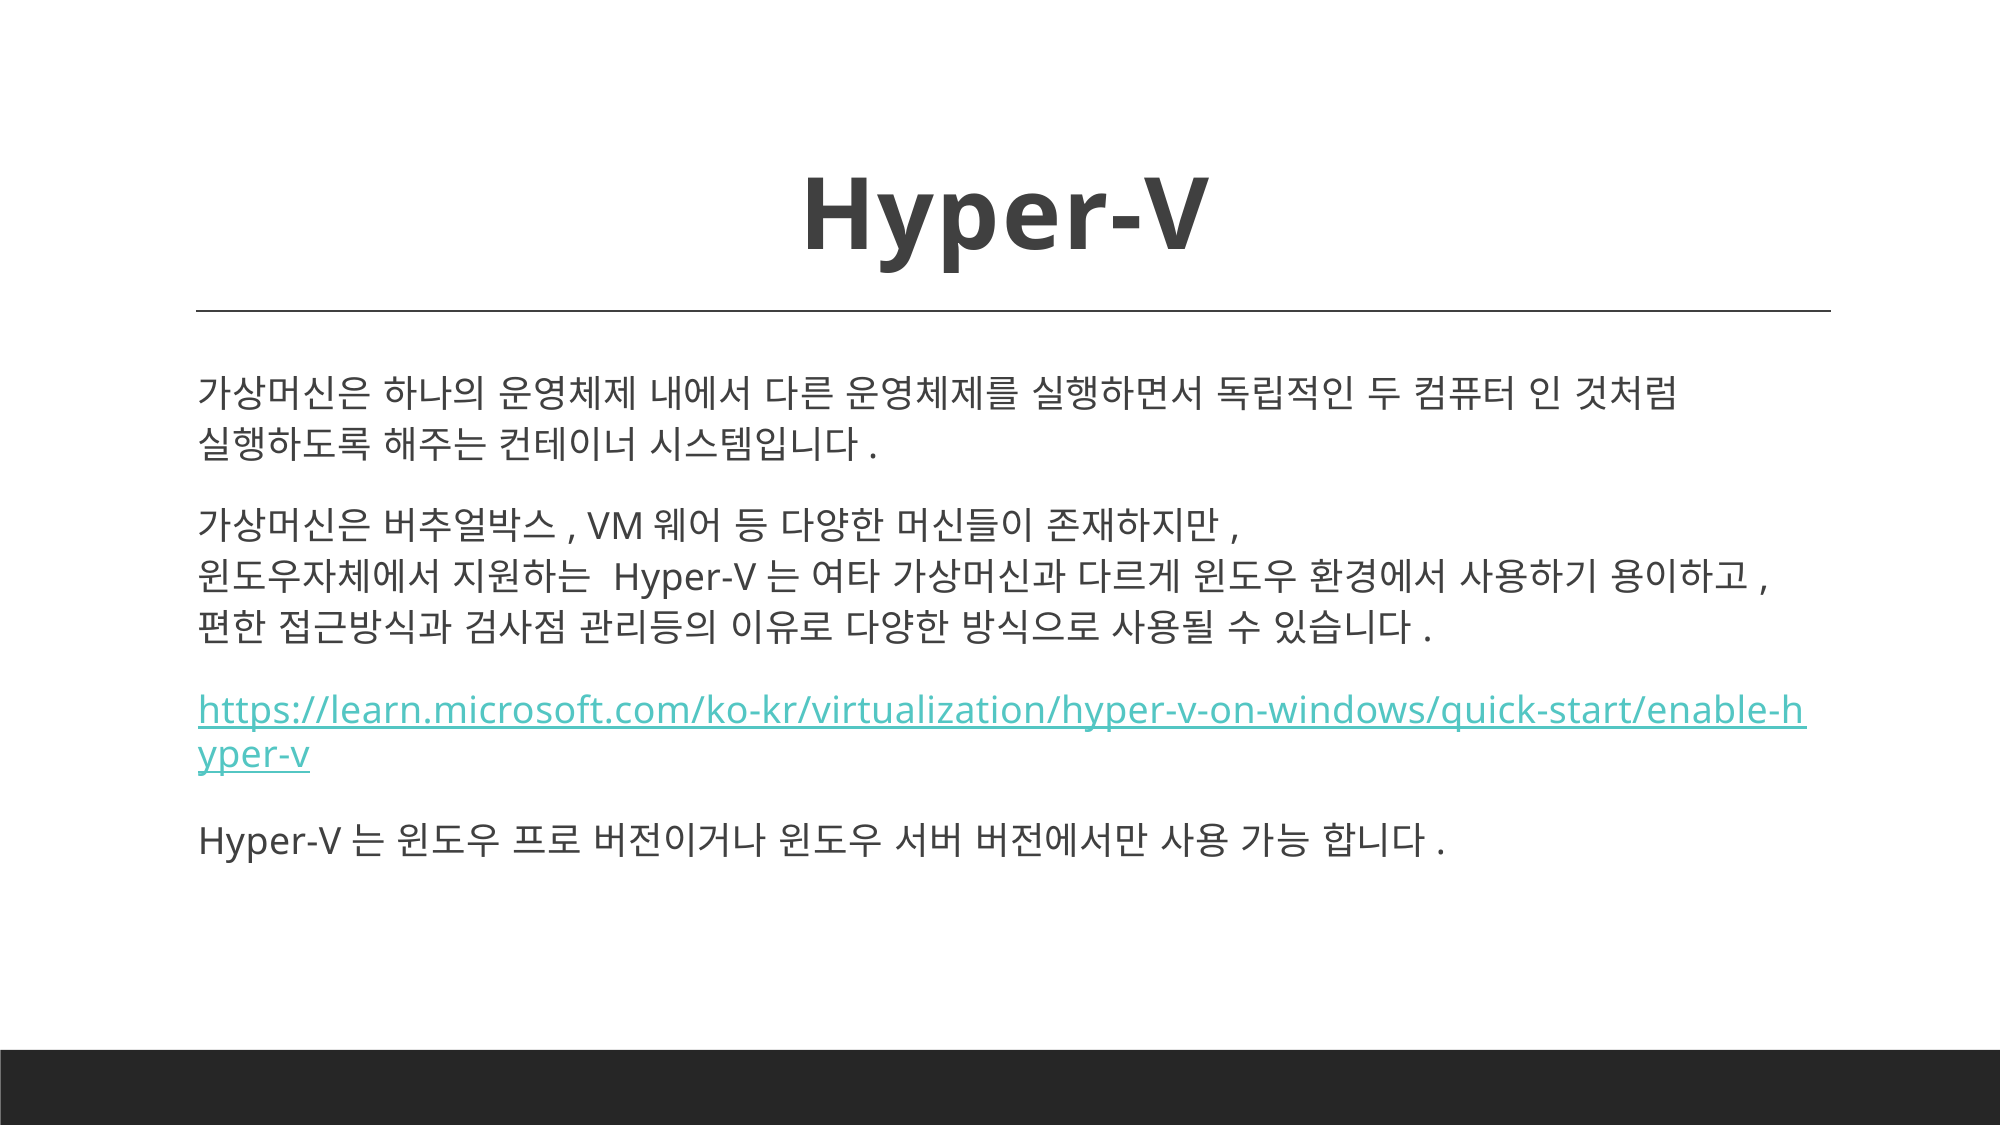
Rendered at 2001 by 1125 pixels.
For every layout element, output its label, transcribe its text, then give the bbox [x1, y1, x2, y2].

title Hyper-V [180, 47, 1830, 285]
list 가상머신은 하나의 운영체제 내에서 다른 운영체제를 실행하면서 독립적인 두 컴퓨터 인 것처럼 실행하도록 해주는 컨테이너 시스템입니다. 가상머신은 버추얼박스, VM웨어 등 다양한 머신들이 존재하지만, 윈도우자체에서 지원하는 Hyper-V는 여타 가상머신과 다르게 윈도우 환경에서 사용하기 용이하고, 편한 접근방식과 검사점 관리등의 이유로 다양한 방식으로 사용될 수 있습니다. https://learn.microsoft.com/ko-kr/virtualization/hyper-v-on-windows/quick-start/enable-hyper-v Hyper-V는 윈도우 프로 버전이거나 윈도우 서버 버전에서만 사용 가능 합니다. [180, 345, 1830, 963]
